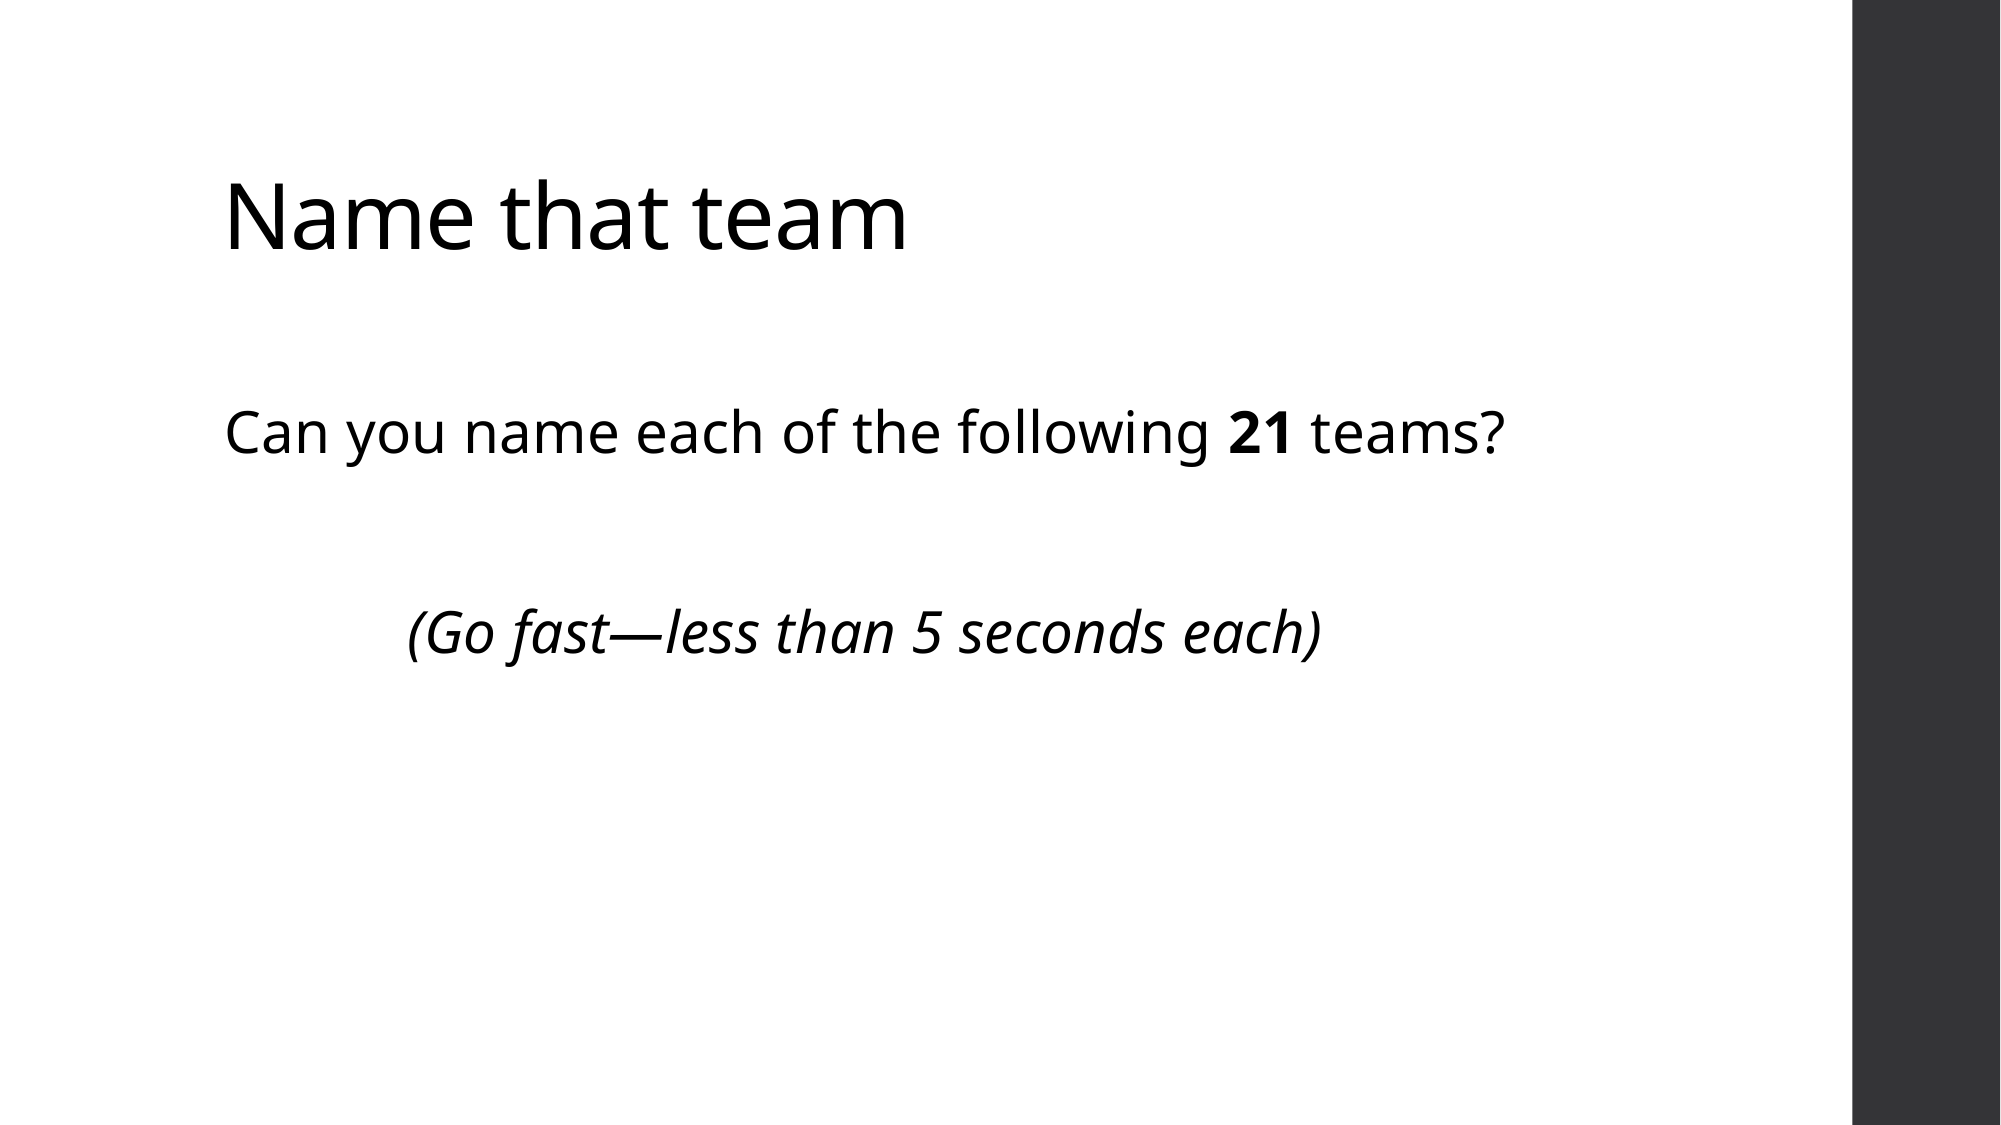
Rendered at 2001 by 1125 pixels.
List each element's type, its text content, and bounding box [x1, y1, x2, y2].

list Can you name each of the following 21 teams? (Go fast—less than 5 seconds each) [206, 299, 1540, 1014]
title Name that team [206, 60, 1797, 278]
